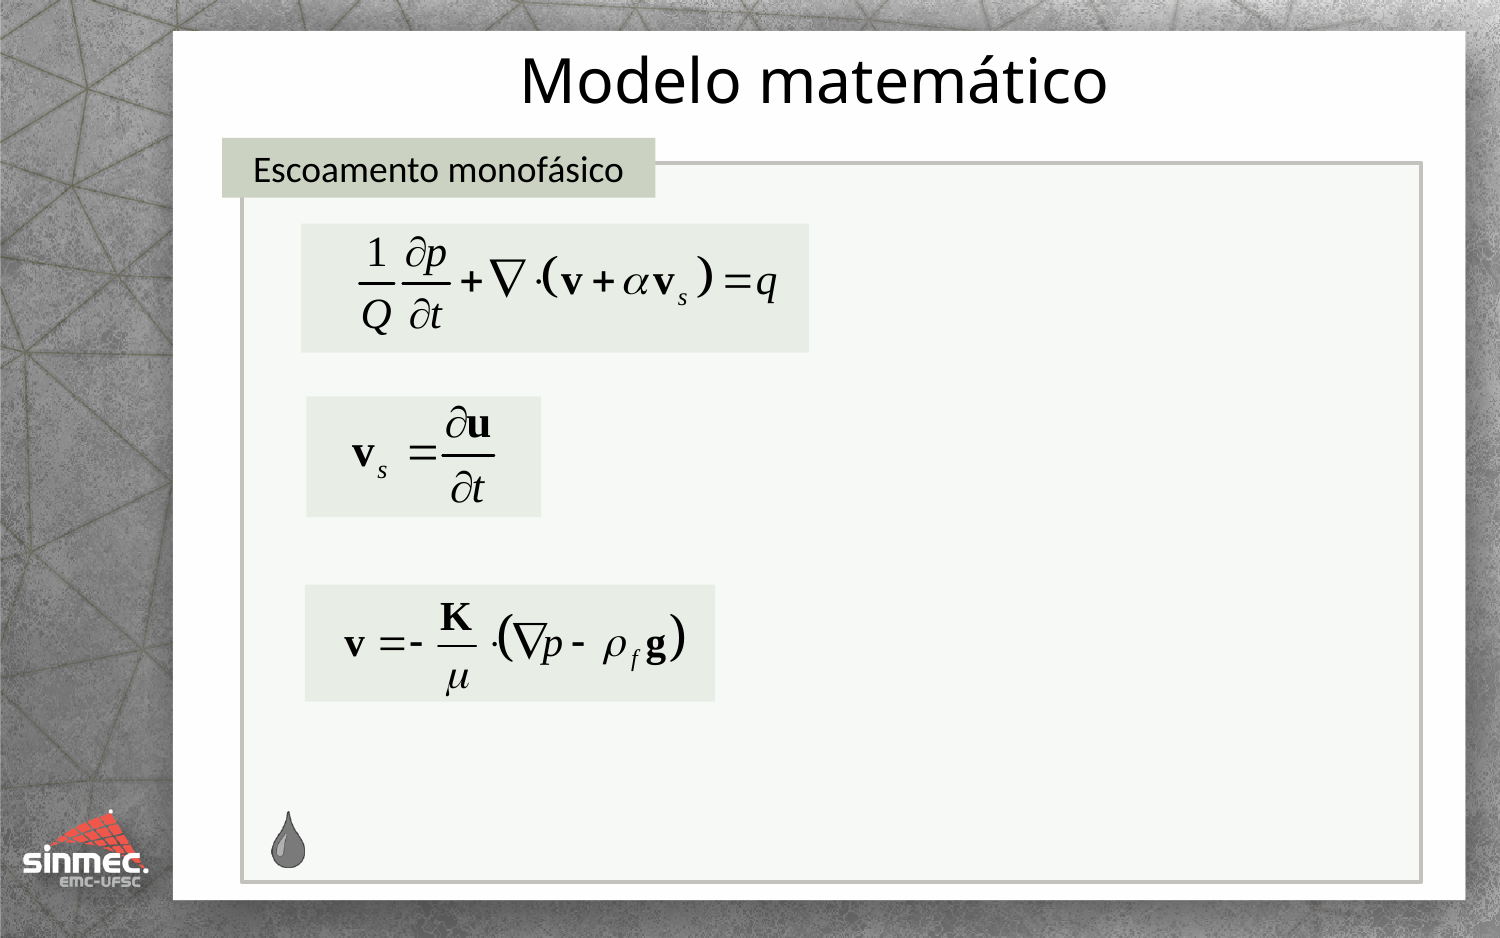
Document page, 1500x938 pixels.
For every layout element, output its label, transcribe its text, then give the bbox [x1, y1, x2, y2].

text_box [300, 220, 810, 353]
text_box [304, 584, 716, 707]
text_box [240, 161, 1423, 884]
text_box Escoamento monofásico [222, 137, 656, 198]
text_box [306, 389, 542, 518]
picture [0, 0, 1500, 938]
title Modelo matemático [171, 55, 1459, 103]
